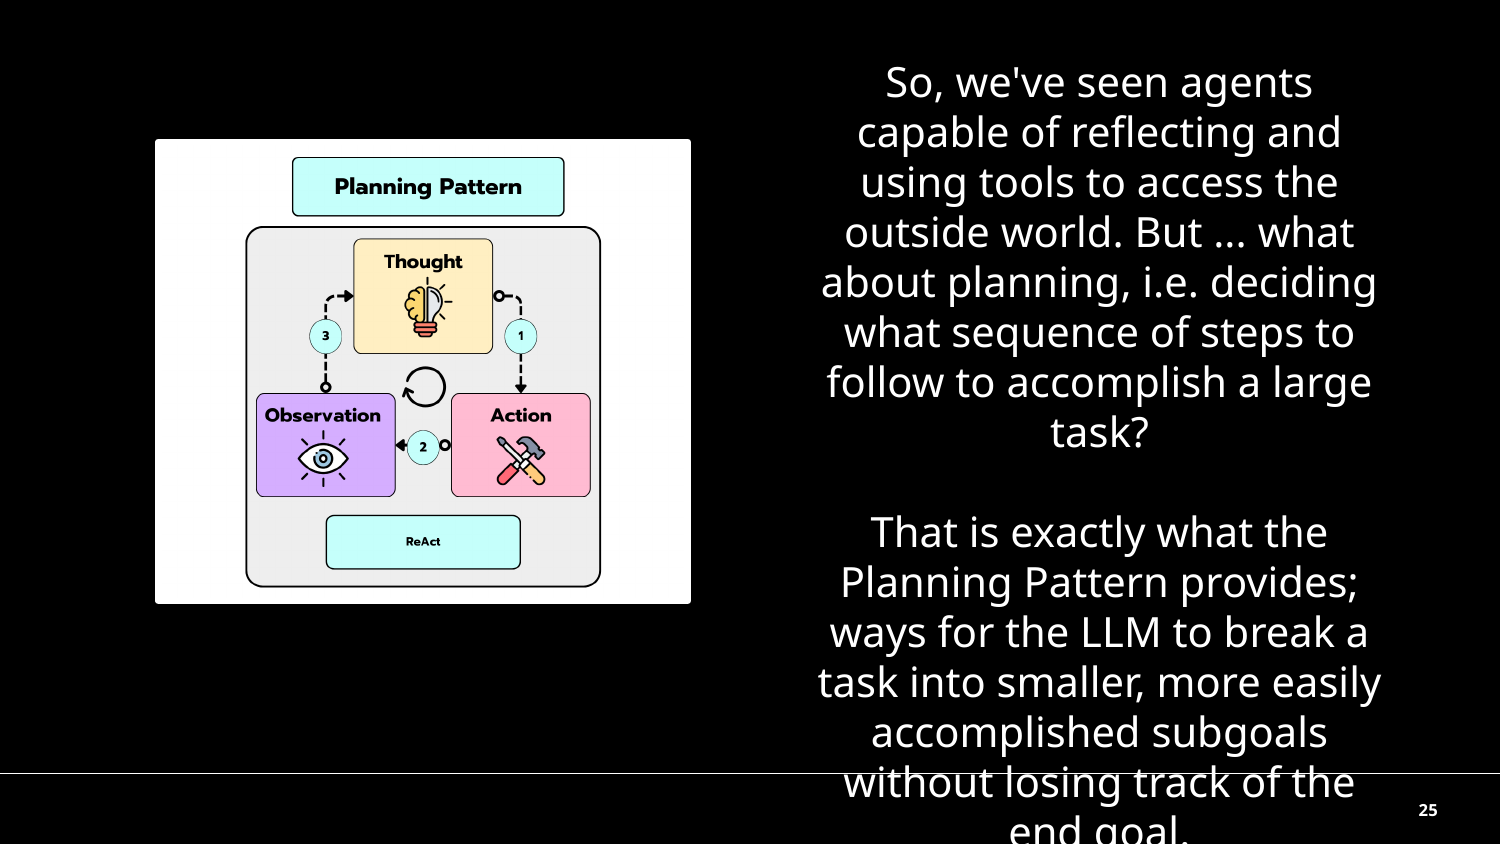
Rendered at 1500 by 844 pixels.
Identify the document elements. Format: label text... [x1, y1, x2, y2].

slide_number ‹#› [1403, 779, 1494, 844]
title So, we've seen agents capable of reflecting and using tools to access the outside world. But ... what about planning, i.e. deciding what sequence of steps to follow to accomplish a large task? That is exactly what the Planning Pattern provides; ways for the LLM to break a task into smaller, more easily accomplished subgoals without losing track of the end goal. [795, 40, 1404, 721]
picture [161, 144, 685, 599]
